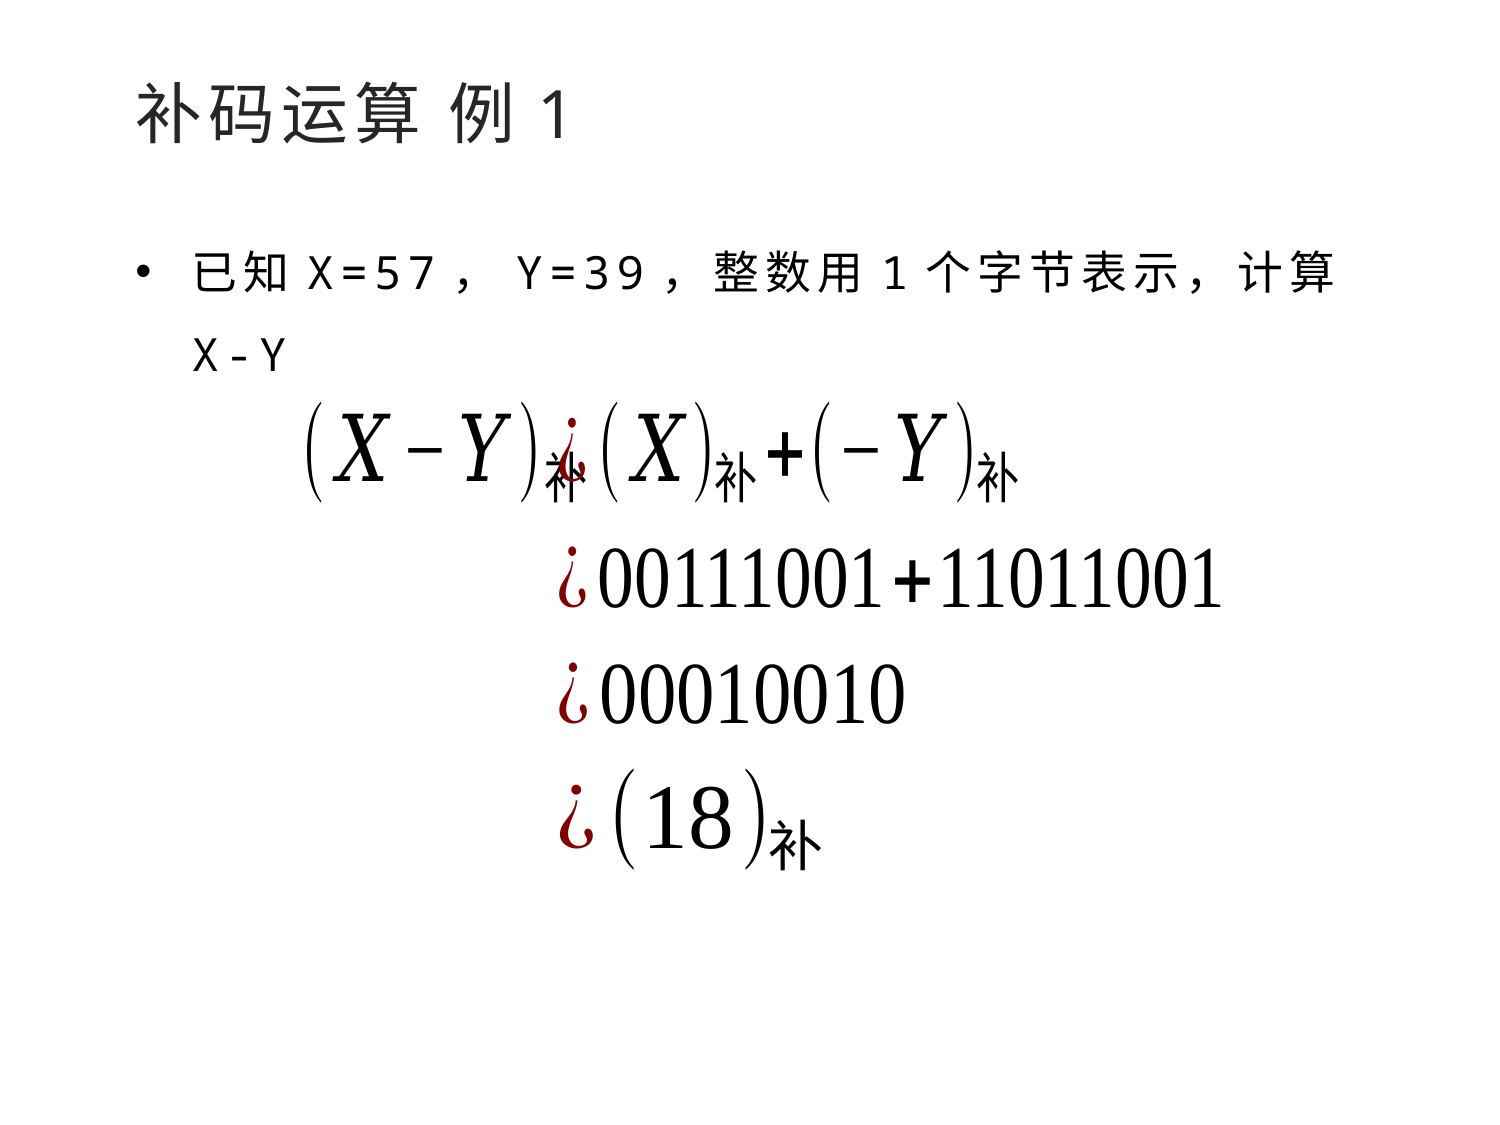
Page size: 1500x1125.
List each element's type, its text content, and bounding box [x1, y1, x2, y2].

text_box 已知X=57，Y=39，整数用1个字节表示，计算X-Y [120, 208, 1409, 389]
text_box 补码运算 例1 [120, 64, 1409, 160]
